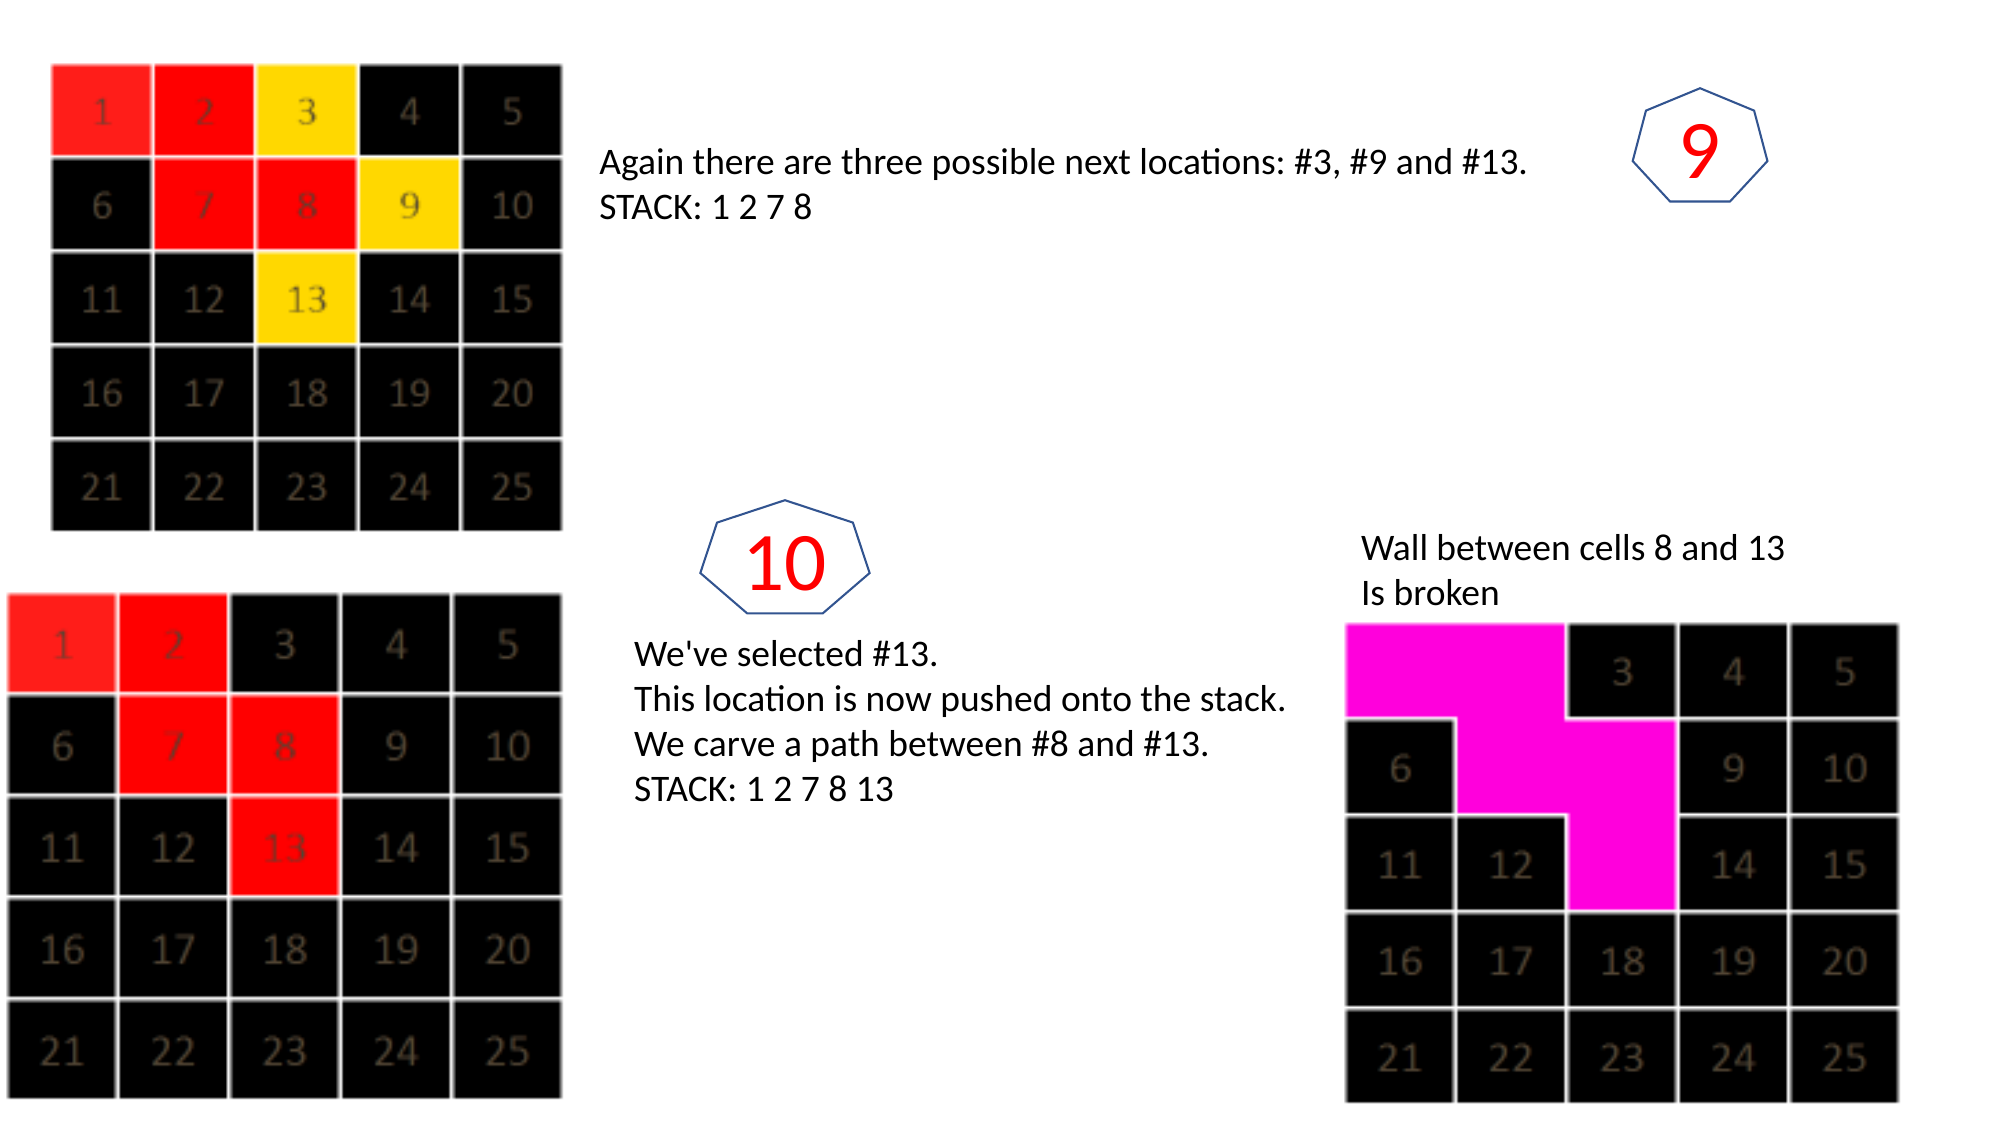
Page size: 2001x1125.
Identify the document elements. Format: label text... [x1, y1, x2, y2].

picture [5, 591, 566, 1102]
picture [1343, 621, 1903, 1106]
text_box Again there are three possible next locations: #3, #9 and #13. STACK: 1 2 7 8 [584, 129, 1759, 235]
text_box We've selected #13. This location is now pushed onto the stack. We carve a path between #8 and #13. STACK: 1 2 7 8 13 [619, 621, 1343, 816]
text_box 10 [699, 499, 871, 615]
text_box Wall between cells 8 and 13 Is broken [1346, 515, 1801, 620]
picture [49, 62, 566, 534]
text_box 9 [1631, 87, 1769, 203]
